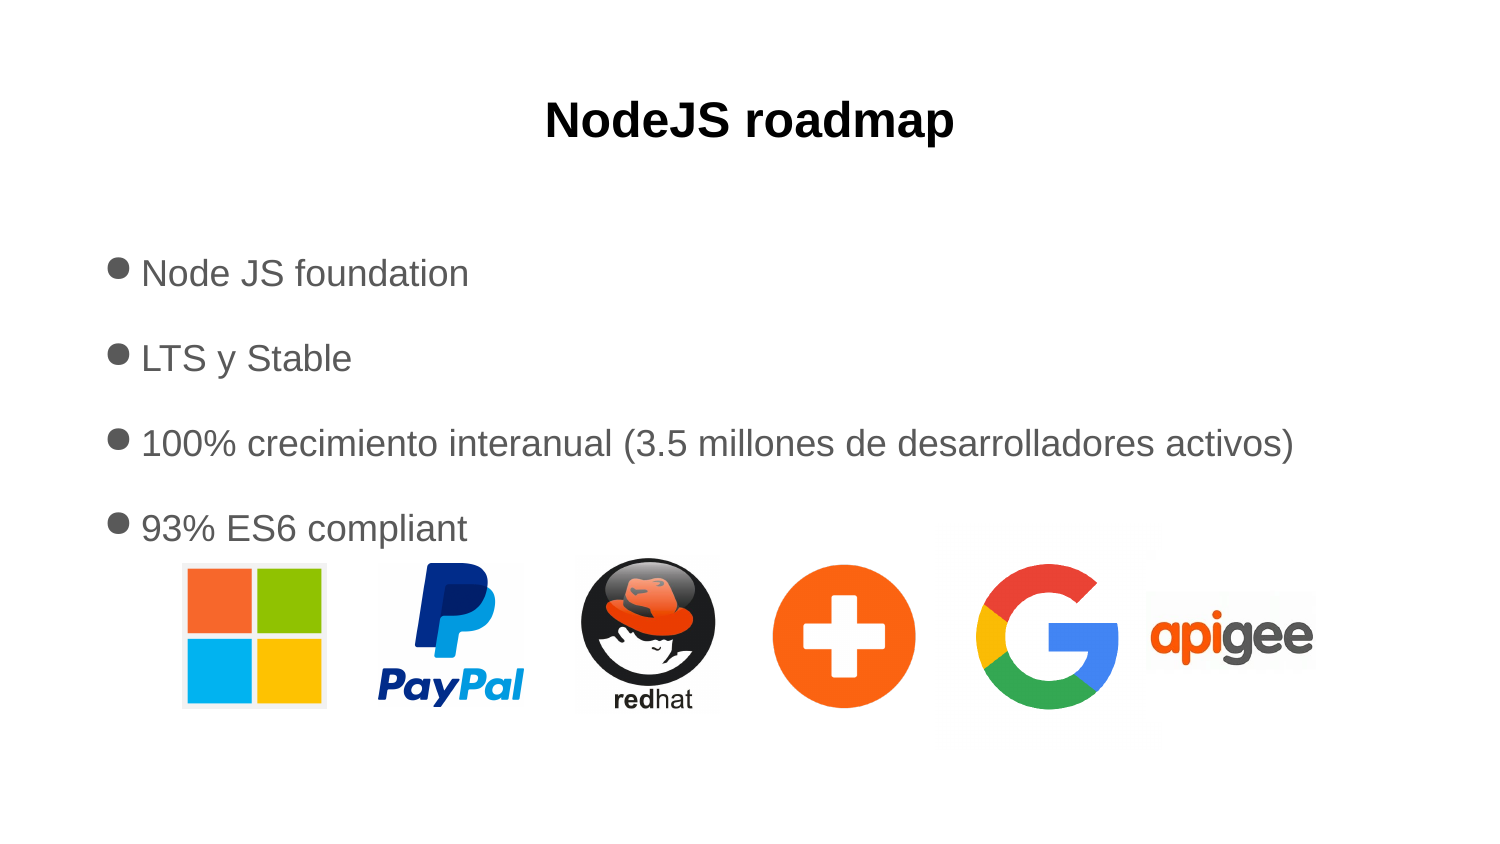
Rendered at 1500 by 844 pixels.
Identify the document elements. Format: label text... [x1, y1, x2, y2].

picture [771, 563, 917, 709]
title NodeJS roadmap [51, 72, 1449, 167]
picture [934, 522, 1318, 750]
picture [182, 563, 328, 709]
picture [378, 563, 524, 707]
list Node JS foundation LTS y Stable 100% crecimiento interanual (3.5 millones de desarrolladores activos) 93% ES6 compliant [51, 226, 1449, 464]
picture [574, 555, 720, 715]
